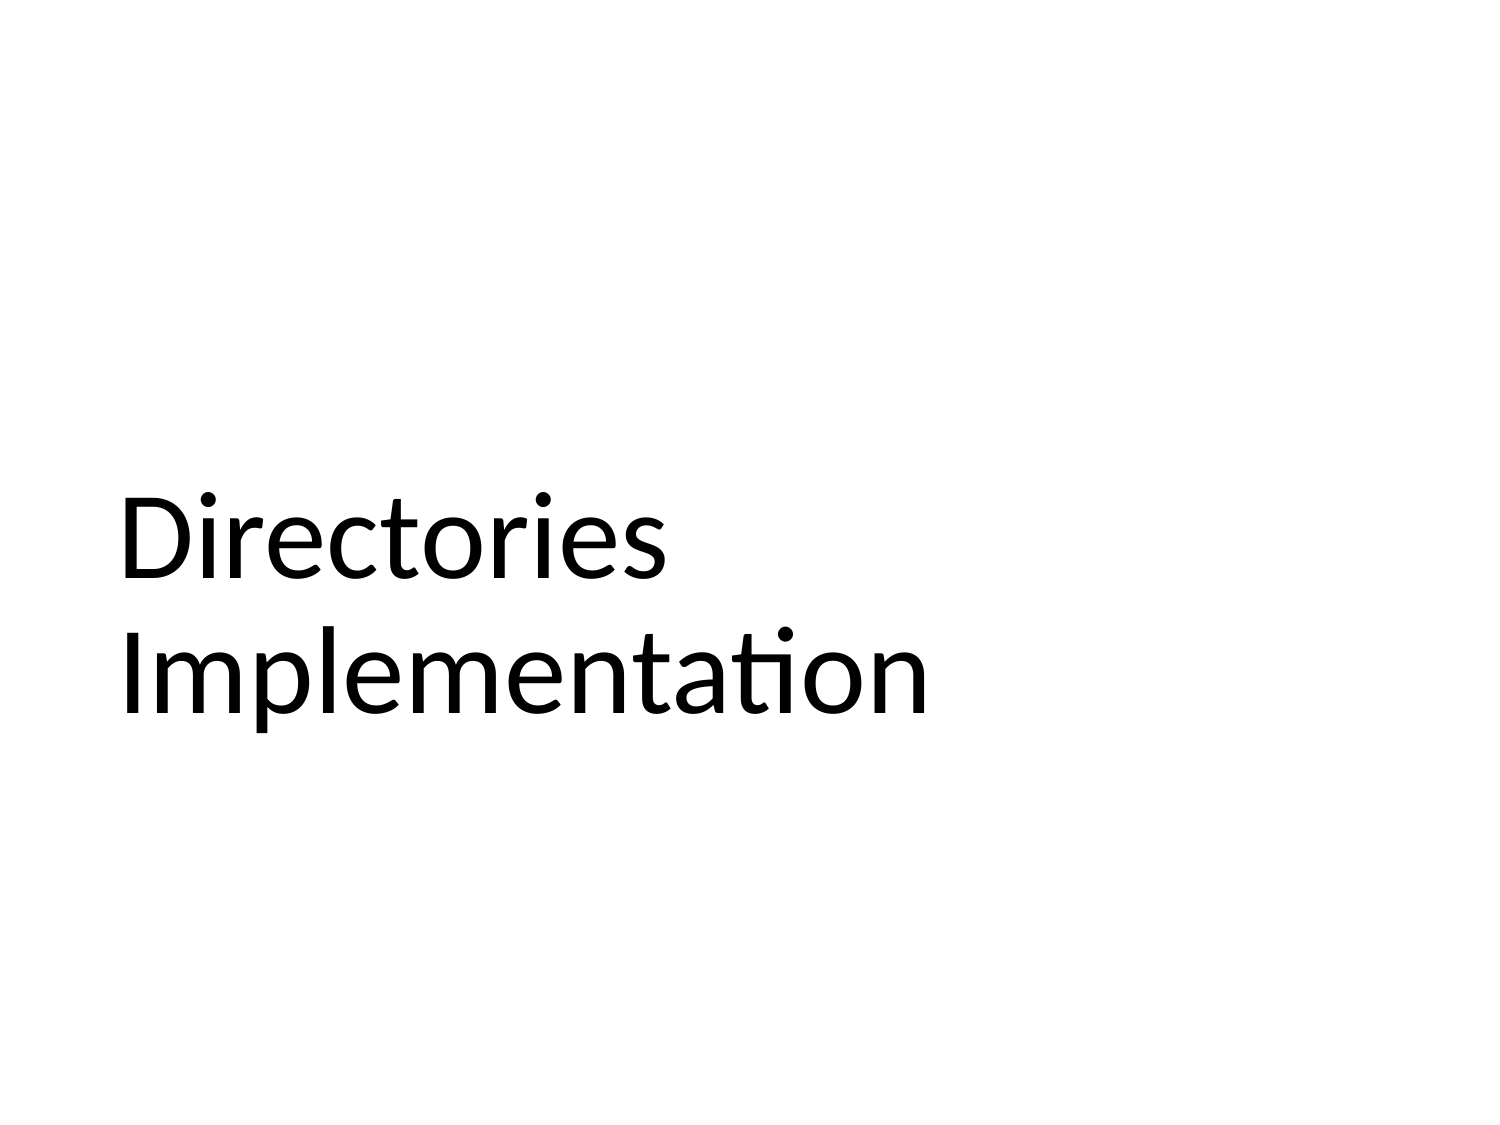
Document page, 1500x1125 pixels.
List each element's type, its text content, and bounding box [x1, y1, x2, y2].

title Directories Implementation [102, 280, 1397, 749]
